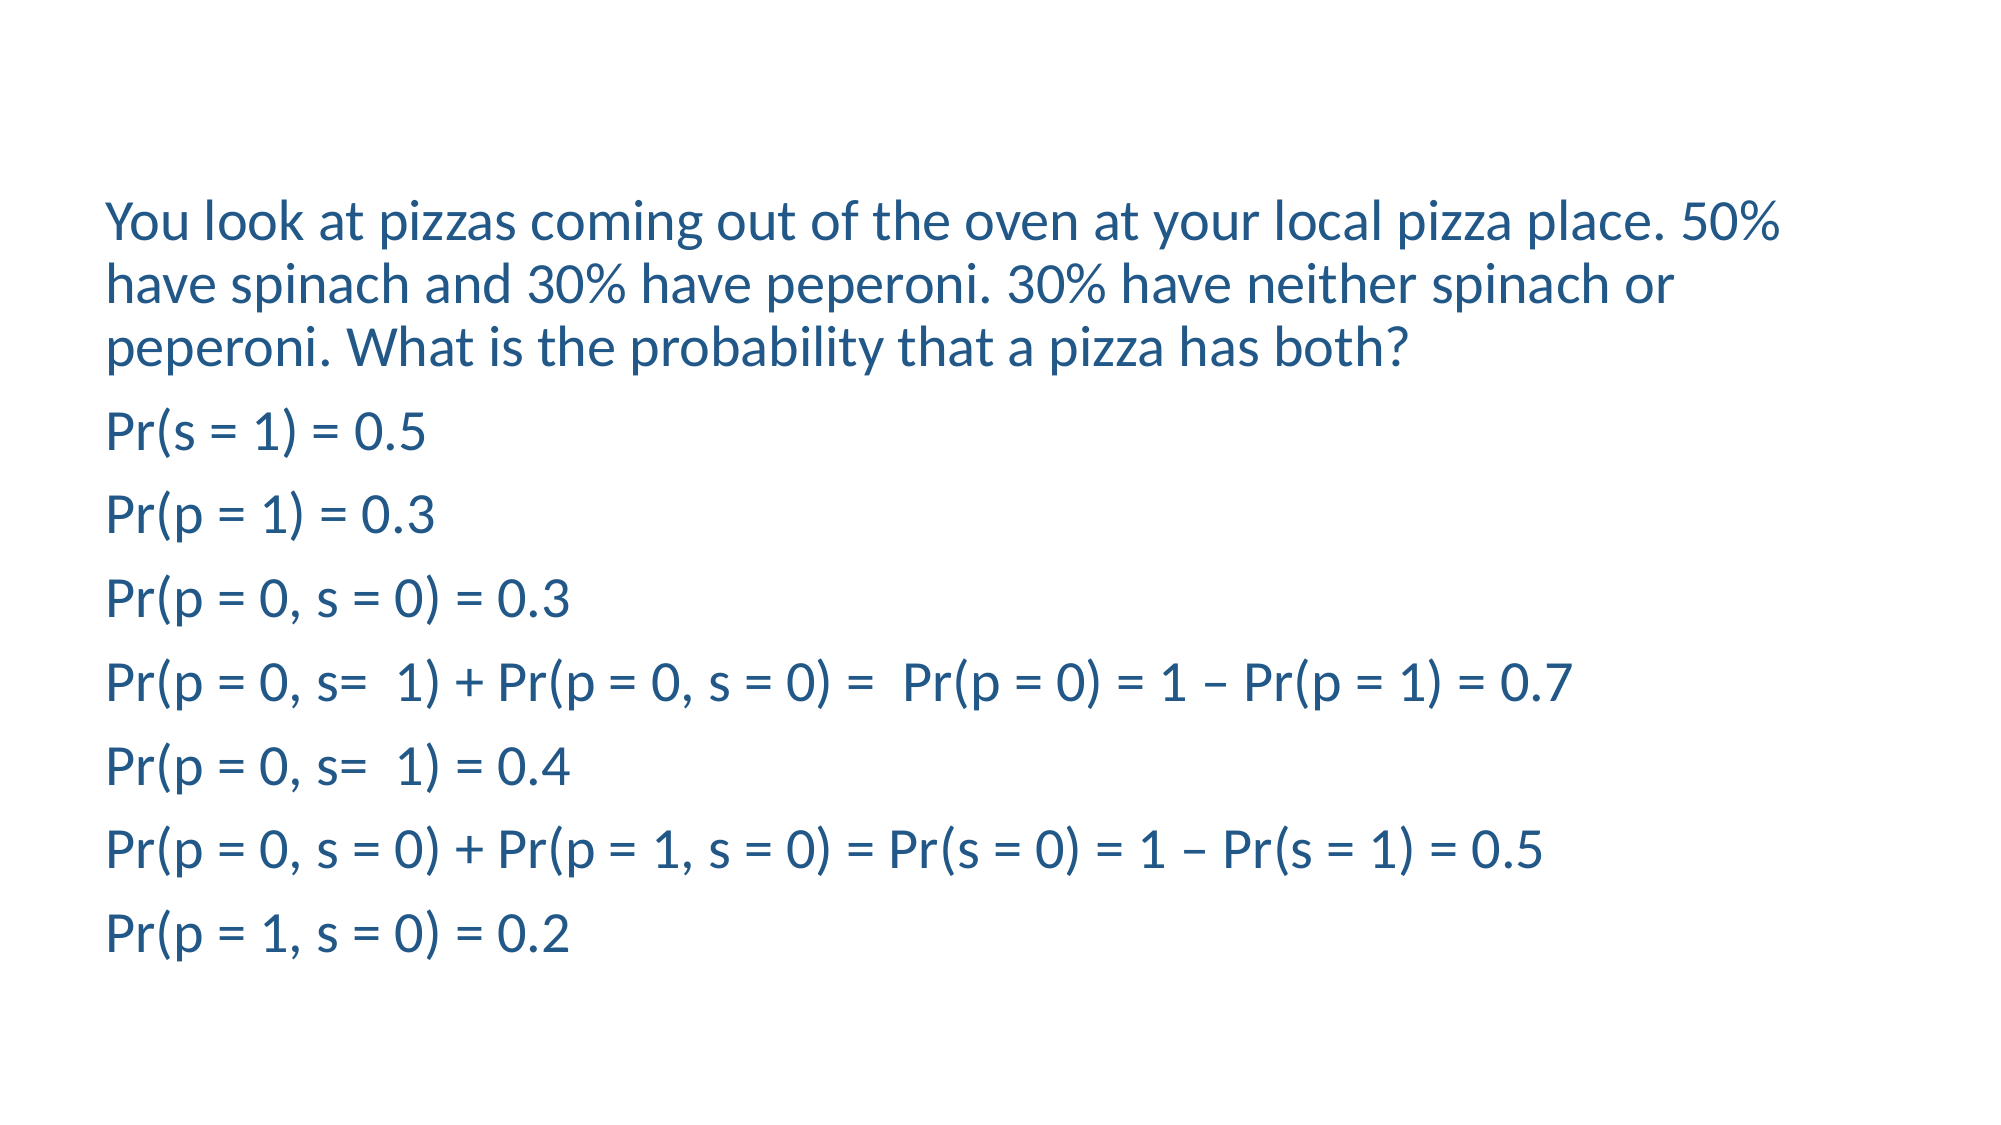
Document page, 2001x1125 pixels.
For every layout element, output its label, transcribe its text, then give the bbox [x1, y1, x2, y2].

list You look at pizzas coming out of the oven at your local pizza place. 50% have spinach and 30% have peperoni. 30% have neither spinach or peperoni. What is the probability that a pizza has both? Pr(s = 1) = 0.5 Pr(p = 1) = 0.3 Pr(p = 0, s = 0) = 0.3 Pr(p = 0, s= 1) + Pr(p = 0, s = 0) = Pr(p = 0) = 1 – Pr(p = 1) = 0.7 Pr(p = 0, s= 1) = 0.4 Pr(p = 0, s = 0) + Pr(p = 1, s = 0) = Pr(s = 0) = 1 – Pr(s = 1) = 0.5 Pr(p = 1, s = 0) = 0.2 [90, 182, 1816, 1125]
